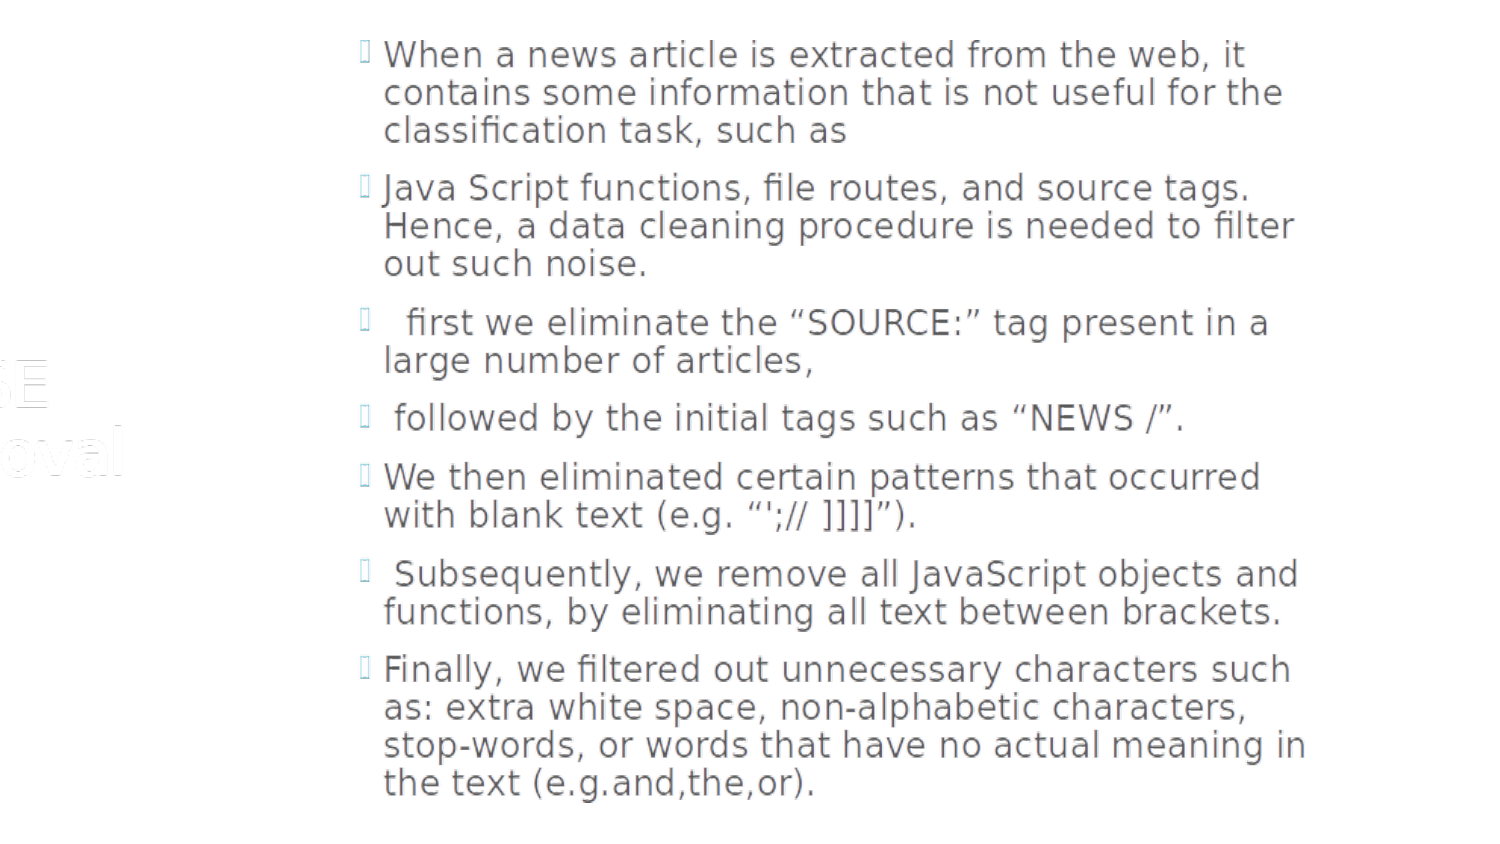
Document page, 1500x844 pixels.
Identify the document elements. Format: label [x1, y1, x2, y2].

picture [0, 40, 1350, 804]
